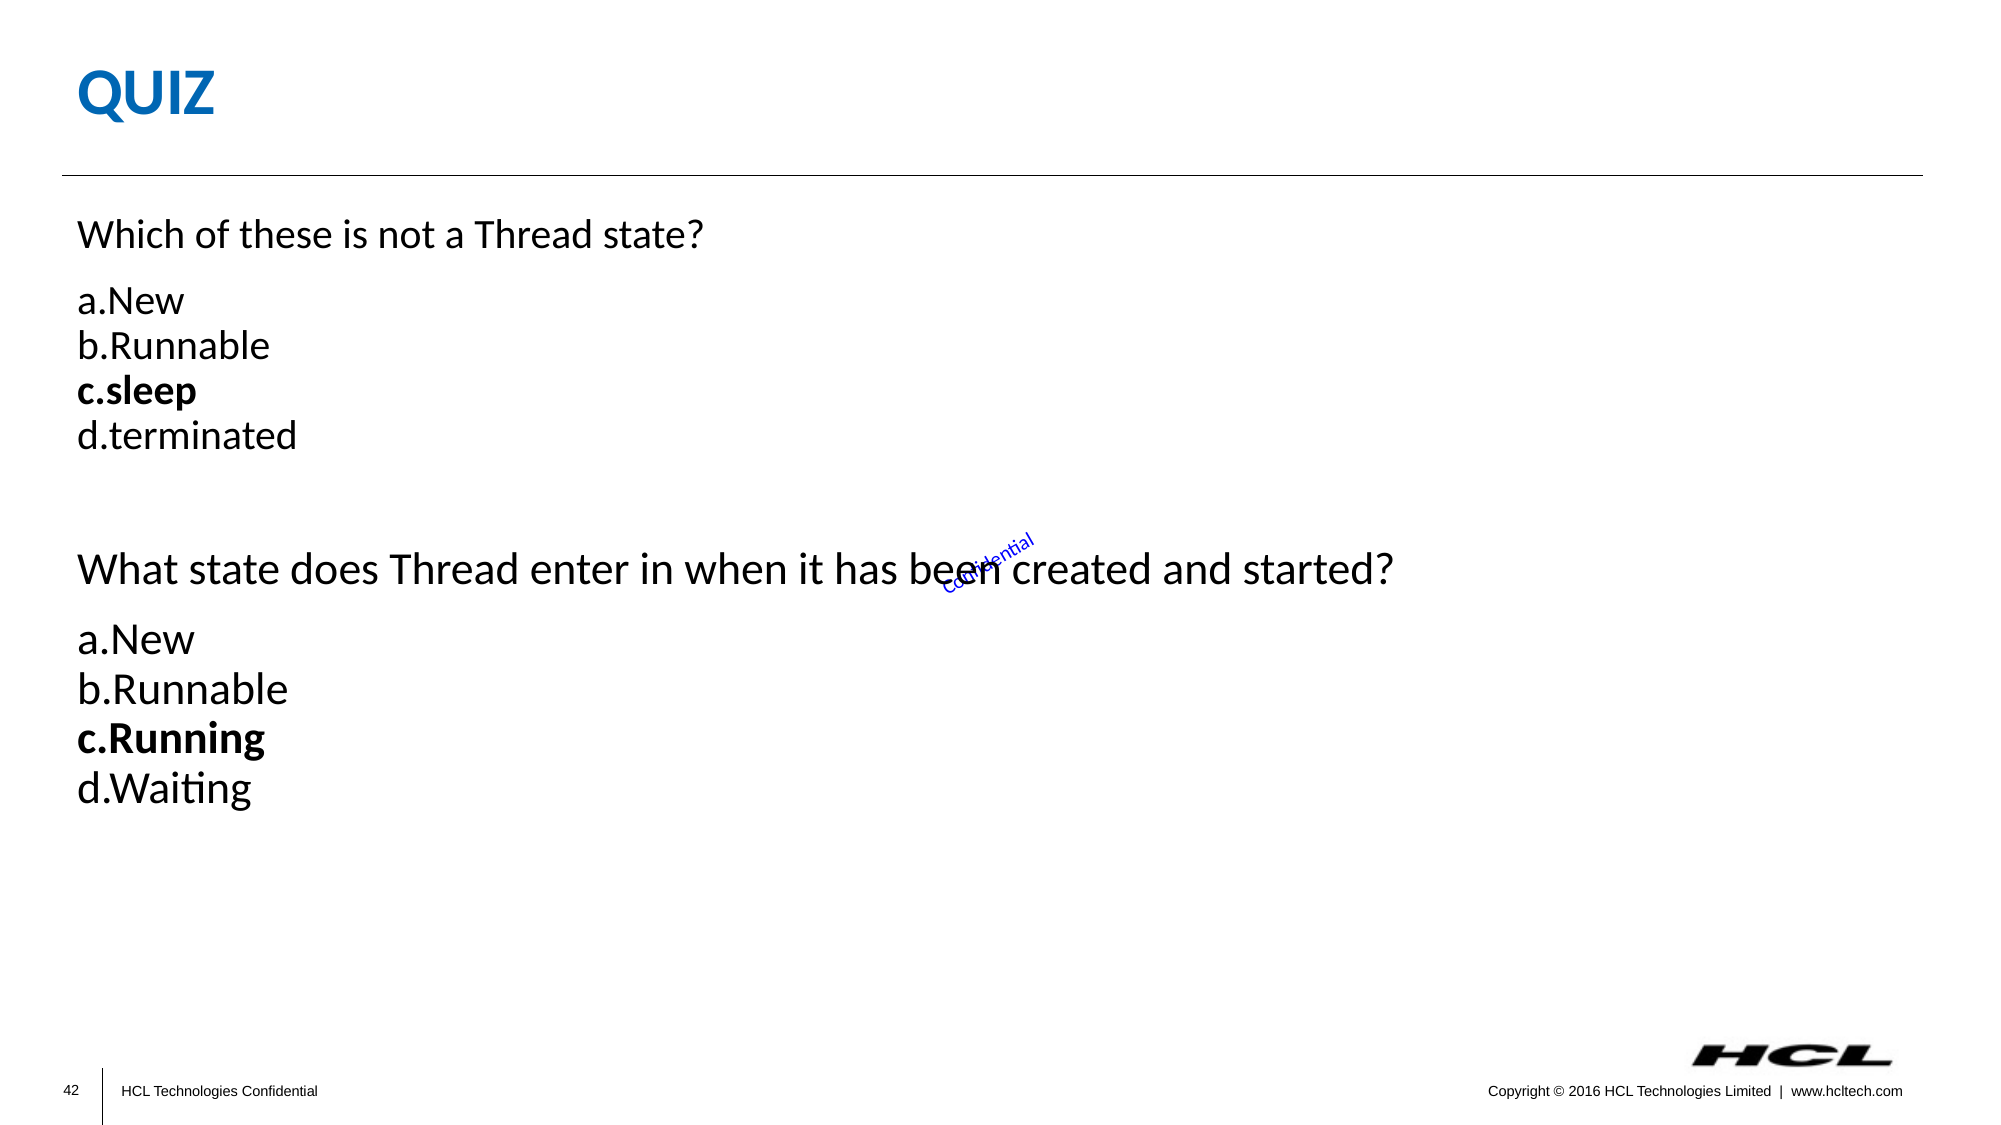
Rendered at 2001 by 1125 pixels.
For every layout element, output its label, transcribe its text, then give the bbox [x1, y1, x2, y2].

title Quiz [62, 42, 1781, 144]
list Which of these is not a Thread state? a.New b.Runnable c.sleep d.terminated What state does Thread enter in when it has been created and started? a.New b.Runnable c.Running d.Waiting [62, 204, 1924, 1014]
picture [1660, 1024, 1924, 1080]
